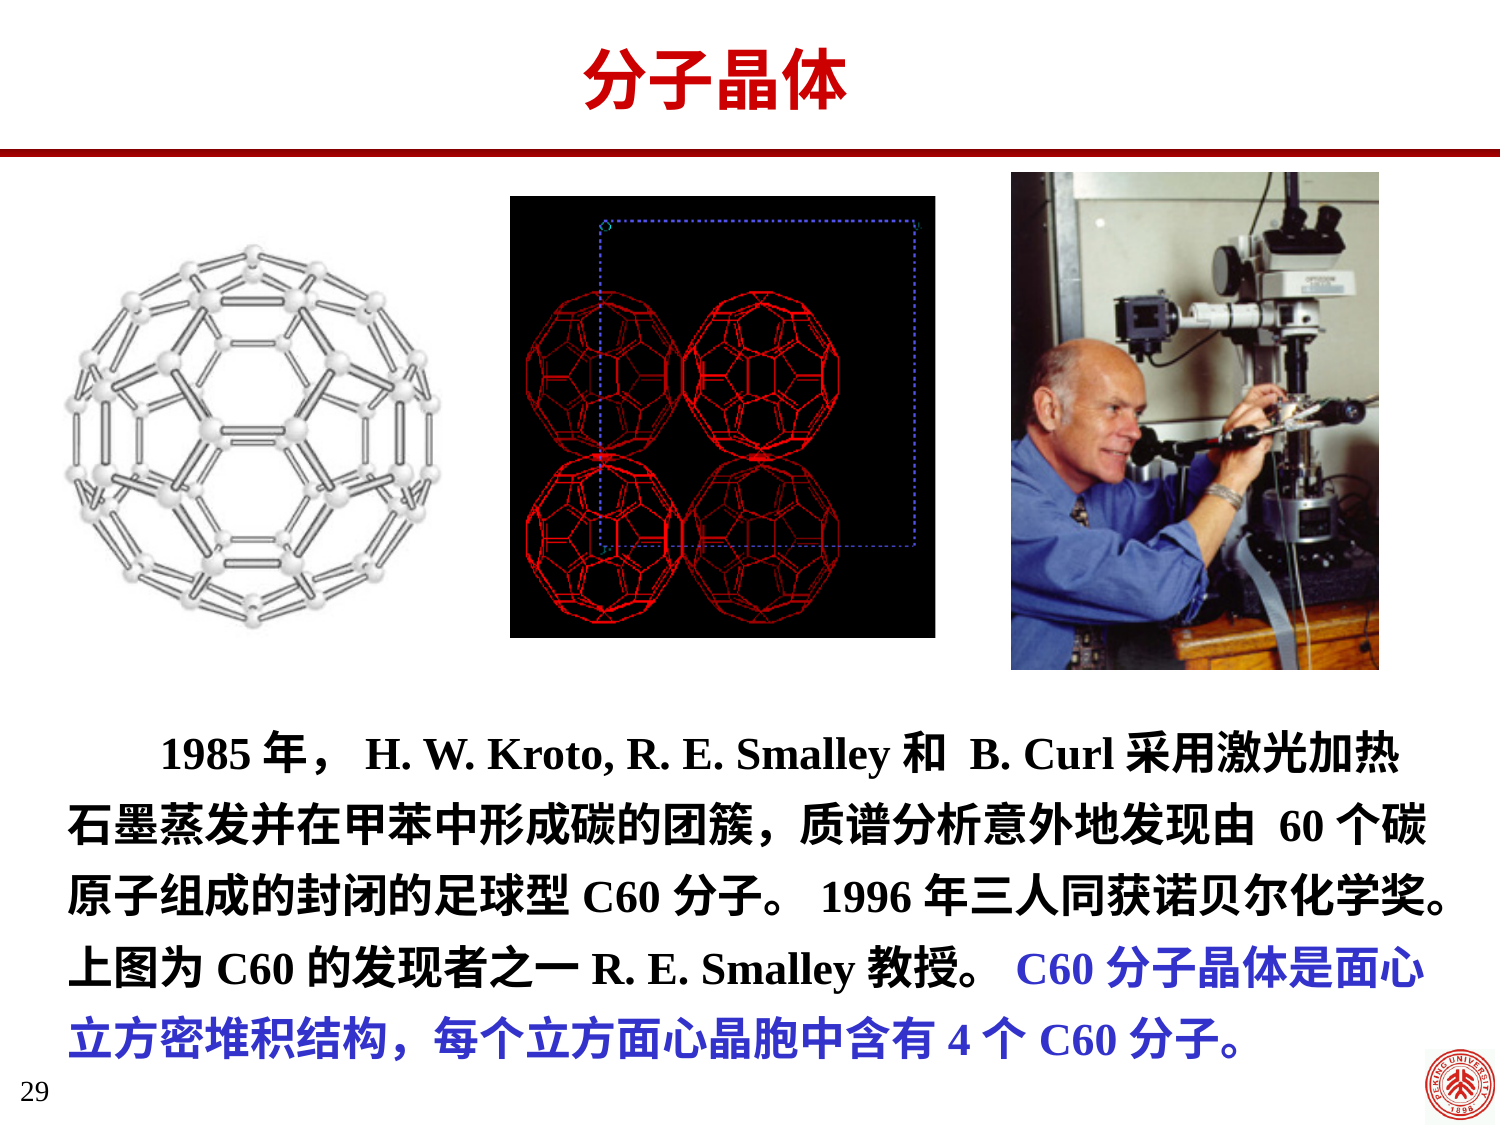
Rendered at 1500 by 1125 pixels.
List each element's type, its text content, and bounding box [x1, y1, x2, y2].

slide_number 29 [6, 1072, 50, 1119]
picture [1011, 172, 1379, 670]
picture [509, 196, 936, 638]
picture [1425, 1049, 1495, 1125]
text_box 分子晶体 [371, 30, 1058, 126]
text_box [0, 149, 1500, 157]
text_box 1985年，H. W. Kroto, R. E. Smalley和 B. Curl采用激光加热石墨蒸发并在甲苯中形成碳的团簇，质谱分析意外地发现由 60个碳原子组成的封闭的足球型C60分子。1996年三人同获诺贝尔化学奖。上图为C60的发现者之一R. E. Smalley教授。C60分子晶体是面心立方密堆积结构，每个立方面心晶胞中含有4个C60分子。 [53, 700, 1447, 1073]
picture [62, 231, 456, 639]
